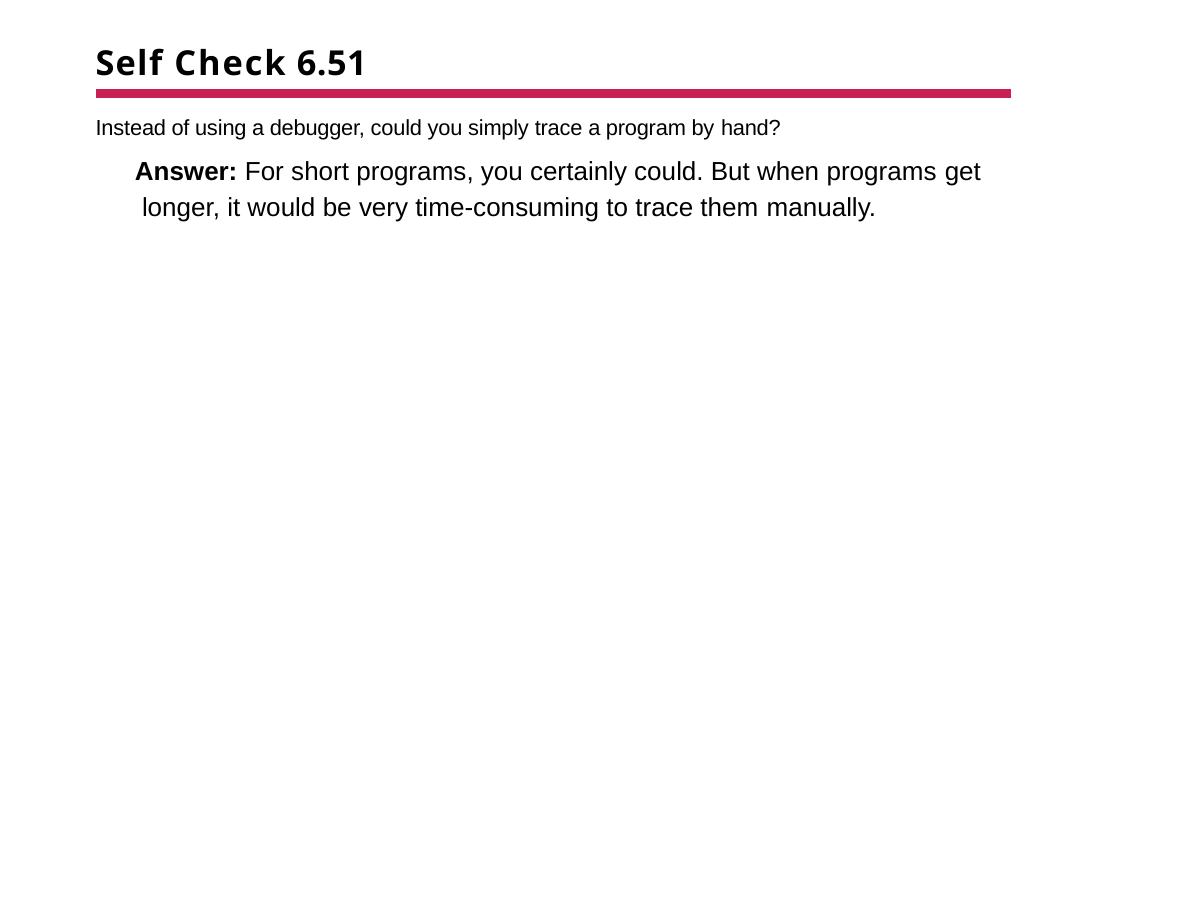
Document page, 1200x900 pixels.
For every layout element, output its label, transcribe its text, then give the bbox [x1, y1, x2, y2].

title Self Check 6.51 [93, 40, 1107, 192]
text_box Instead of using a debugger, could you simply trace a program by hand? Answer: For short programs, you certainly could. But when programs get longer, it would be very time-consuming to trace them manually. [93, 113, 984, 223]
